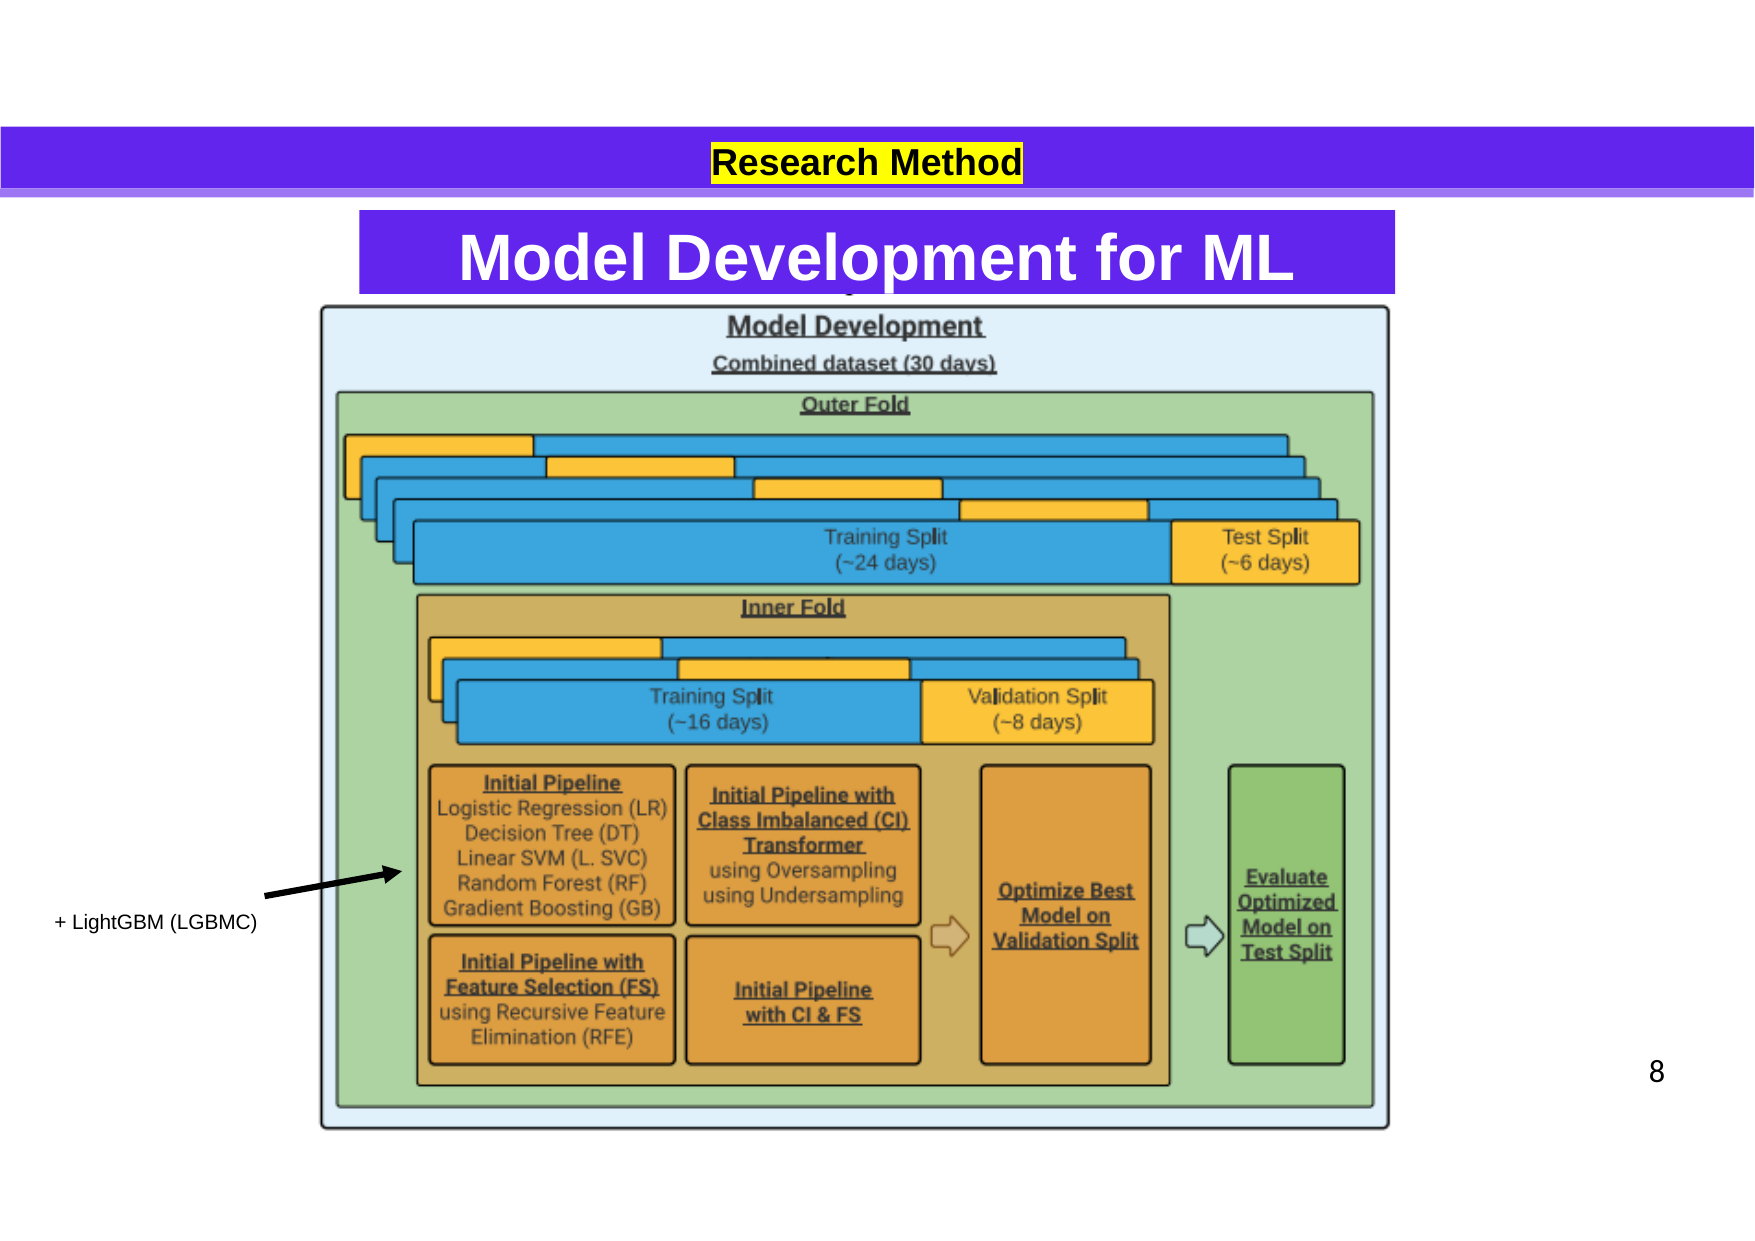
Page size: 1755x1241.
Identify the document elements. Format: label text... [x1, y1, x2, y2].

picture [297, 294, 1406, 1156]
text_box Research Method [696, 130, 1574, 191]
text_box + LightGBM (LGBMC) [39, 901, 292, 941]
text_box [264, 870, 403, 897]
slide_number 8 [1636, 1055, 1691, 1241]
title Model Development for ML [359, 210, 1396, 292]
